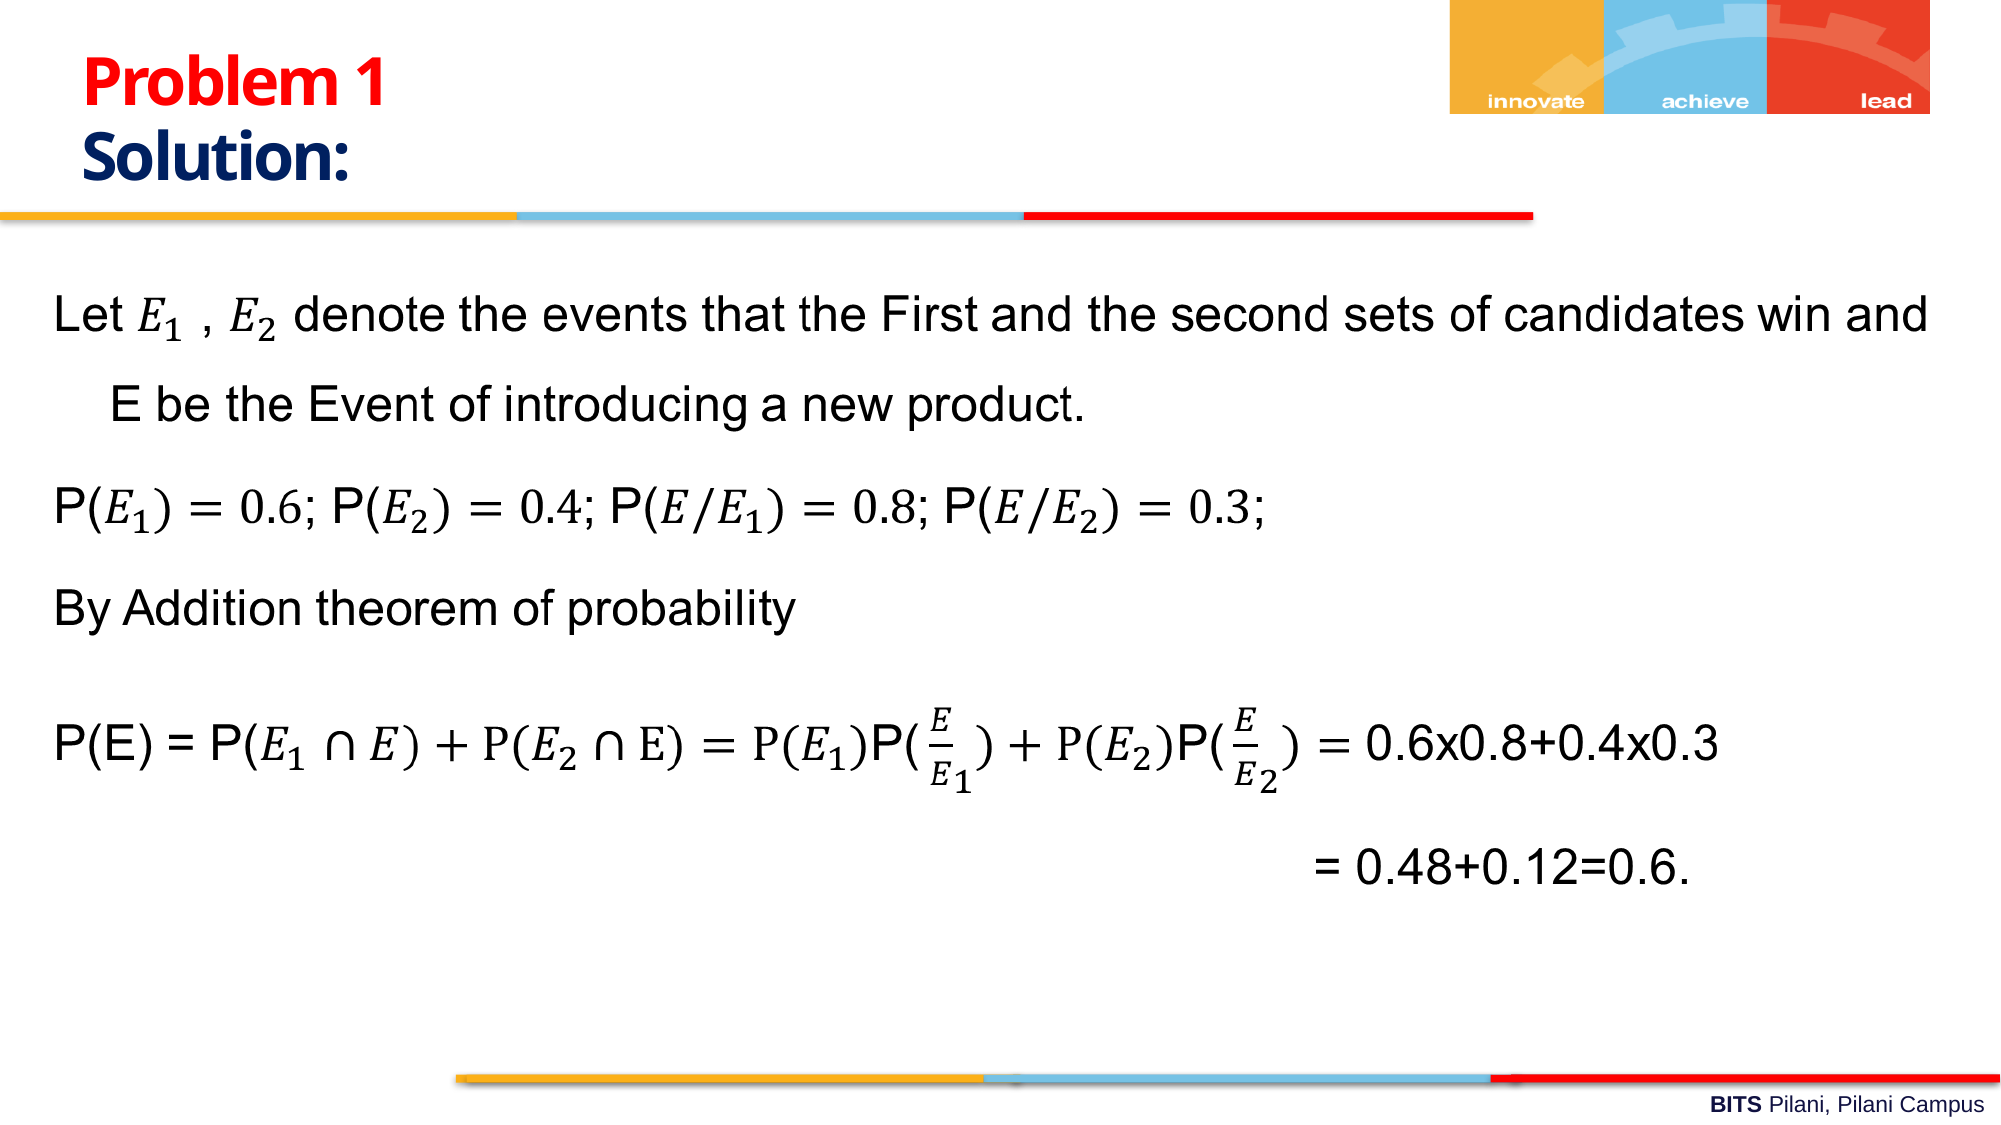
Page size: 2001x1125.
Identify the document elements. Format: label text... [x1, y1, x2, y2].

picture [1449, 0, 1930, 114]
list Problem 1 Solution: [66, 24, 1450, 213]
list [23, 255, 1977, 1065]
